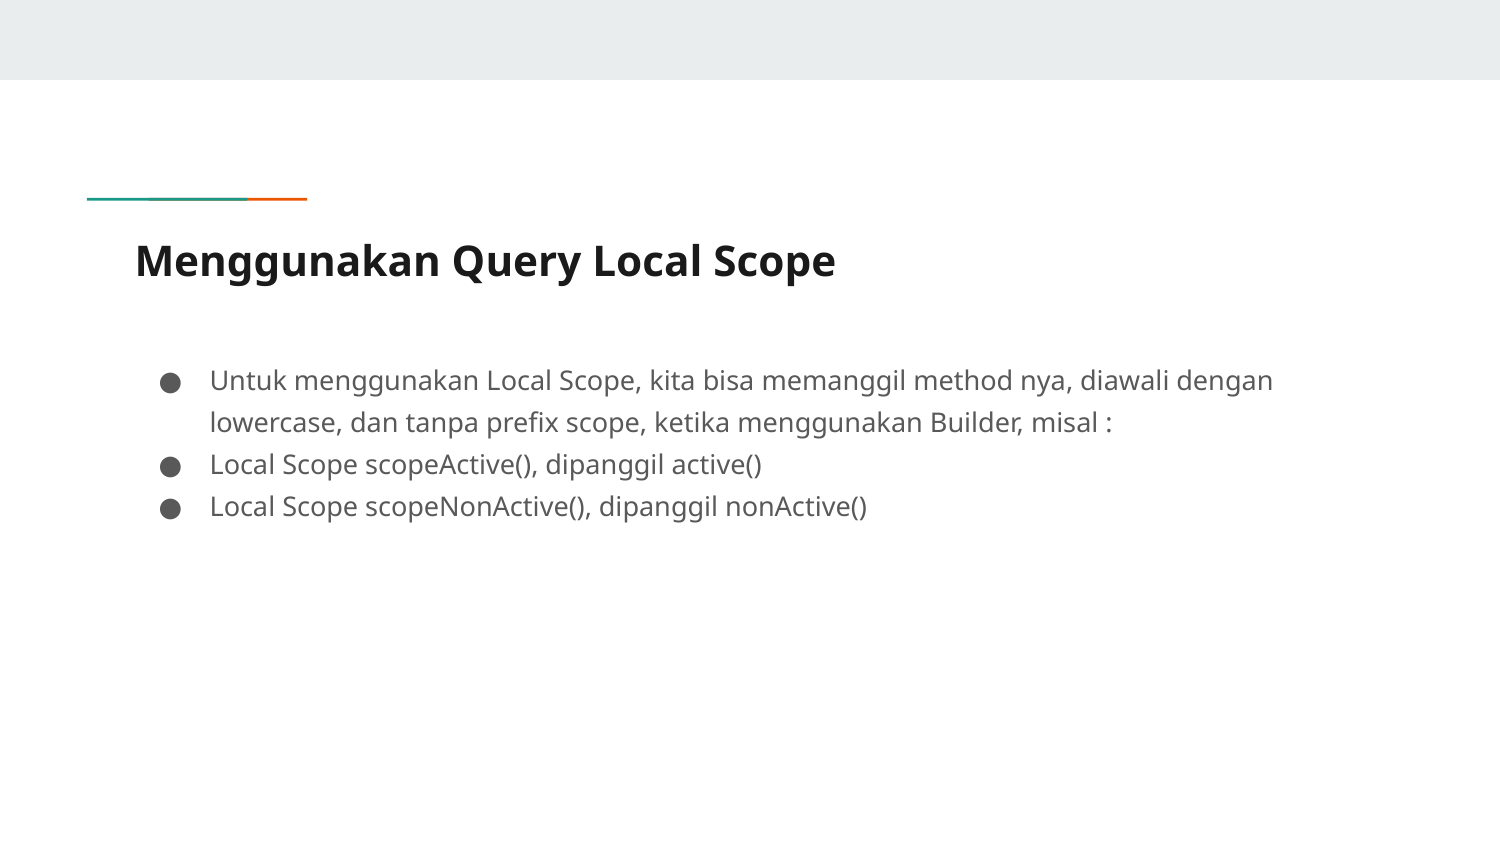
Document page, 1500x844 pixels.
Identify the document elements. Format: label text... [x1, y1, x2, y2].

title Menggunakan Query Local Scope [119, 216, 1381, 305]
list Untuk menggunakan Local Scope, kita bisa memanggil method nya, diawali dengan lowercase, dan tanpa prefix scope, ketika menggunakan Builder, misal : Local Scope scopeActive(), dipanggil active() Local Scope scopeNonActive(), dipanggil nonActive() [119, 341, 1381, 712]
